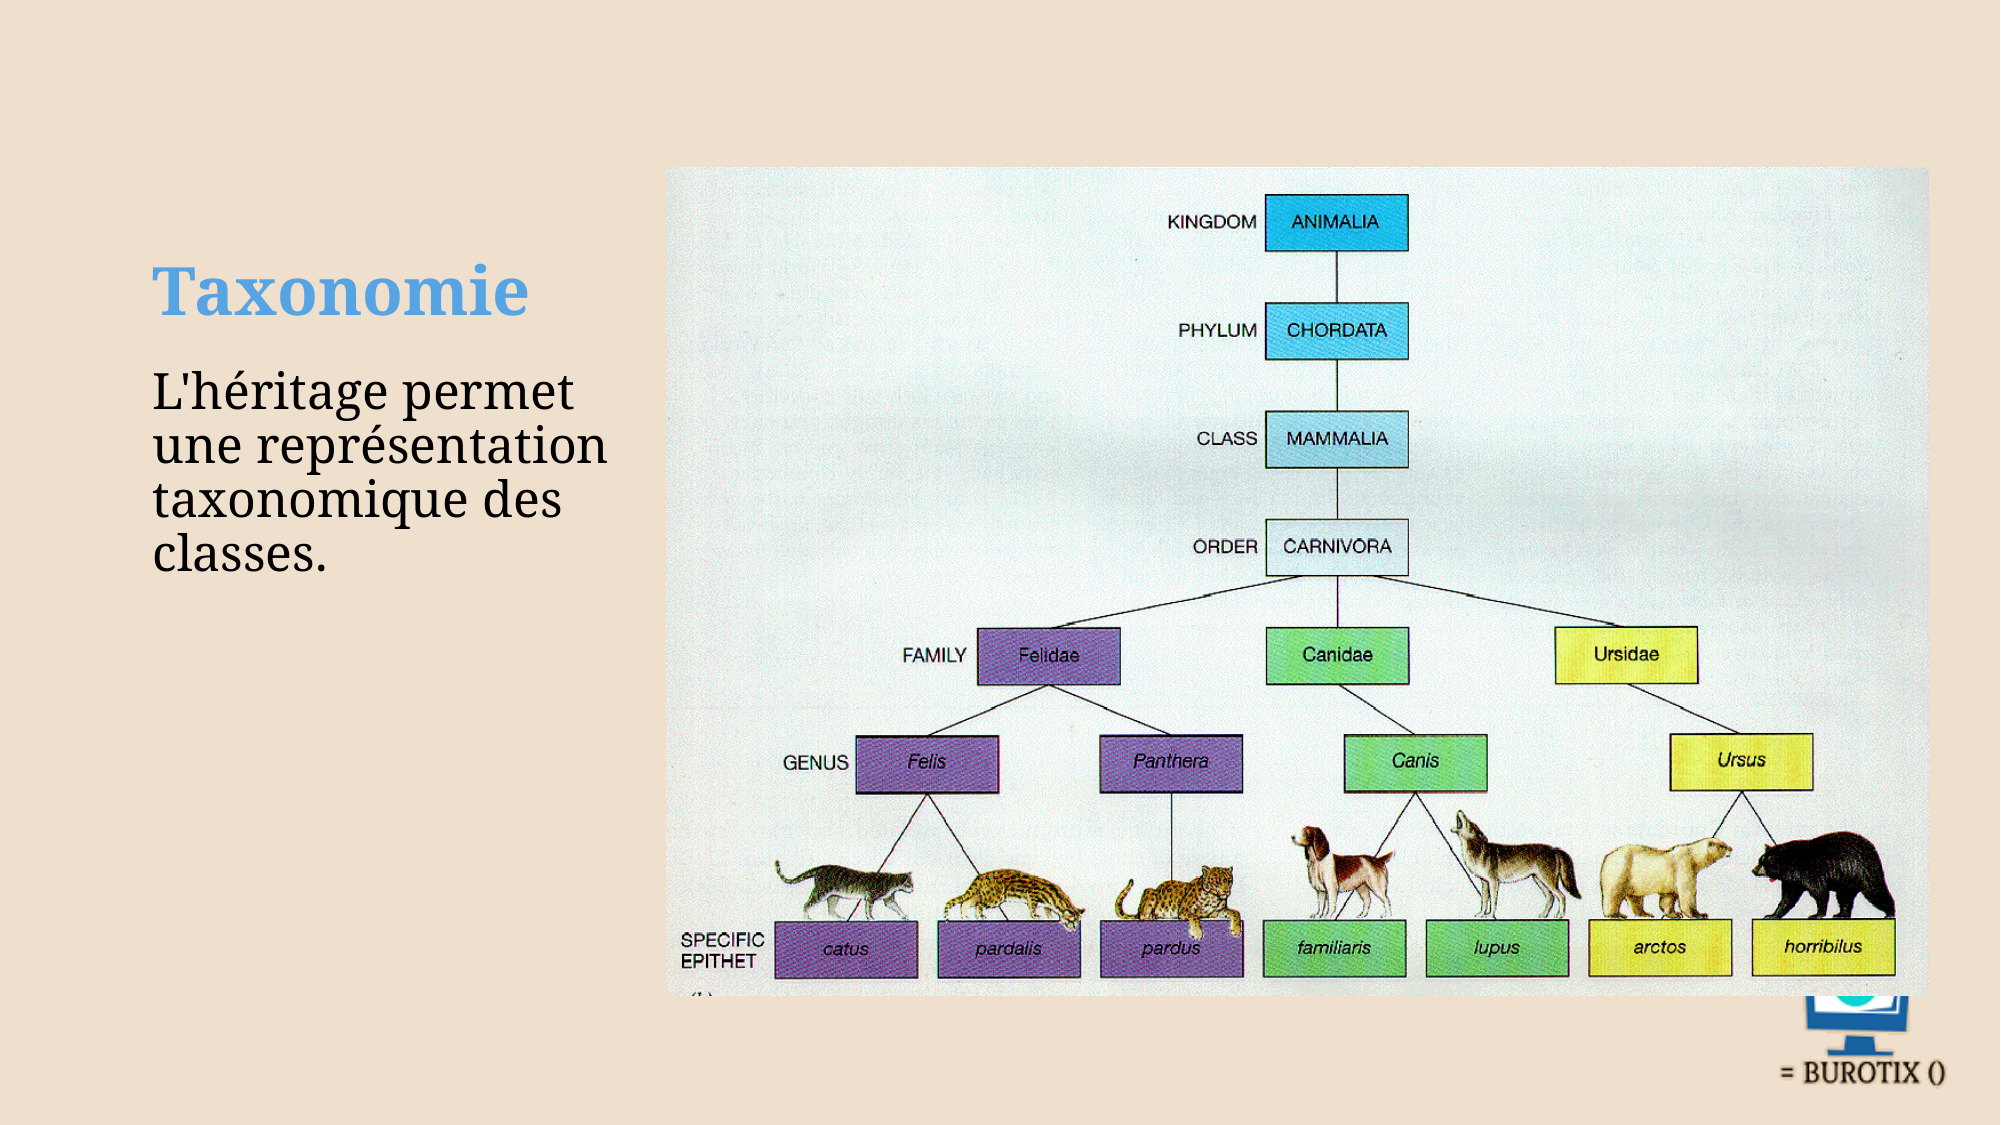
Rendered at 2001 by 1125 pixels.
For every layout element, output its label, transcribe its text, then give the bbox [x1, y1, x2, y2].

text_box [1263, 401, 1477, 615]
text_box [1658, 349, 1860, 563]
title Taxonomie [137, 75, 783, 338]
picture [1776, 938, 1949, 1089]
text_box L'héritage permet une représentation taxonomique des classes. [137, 358, 633, 870]
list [666, 167, 1929, 996]
